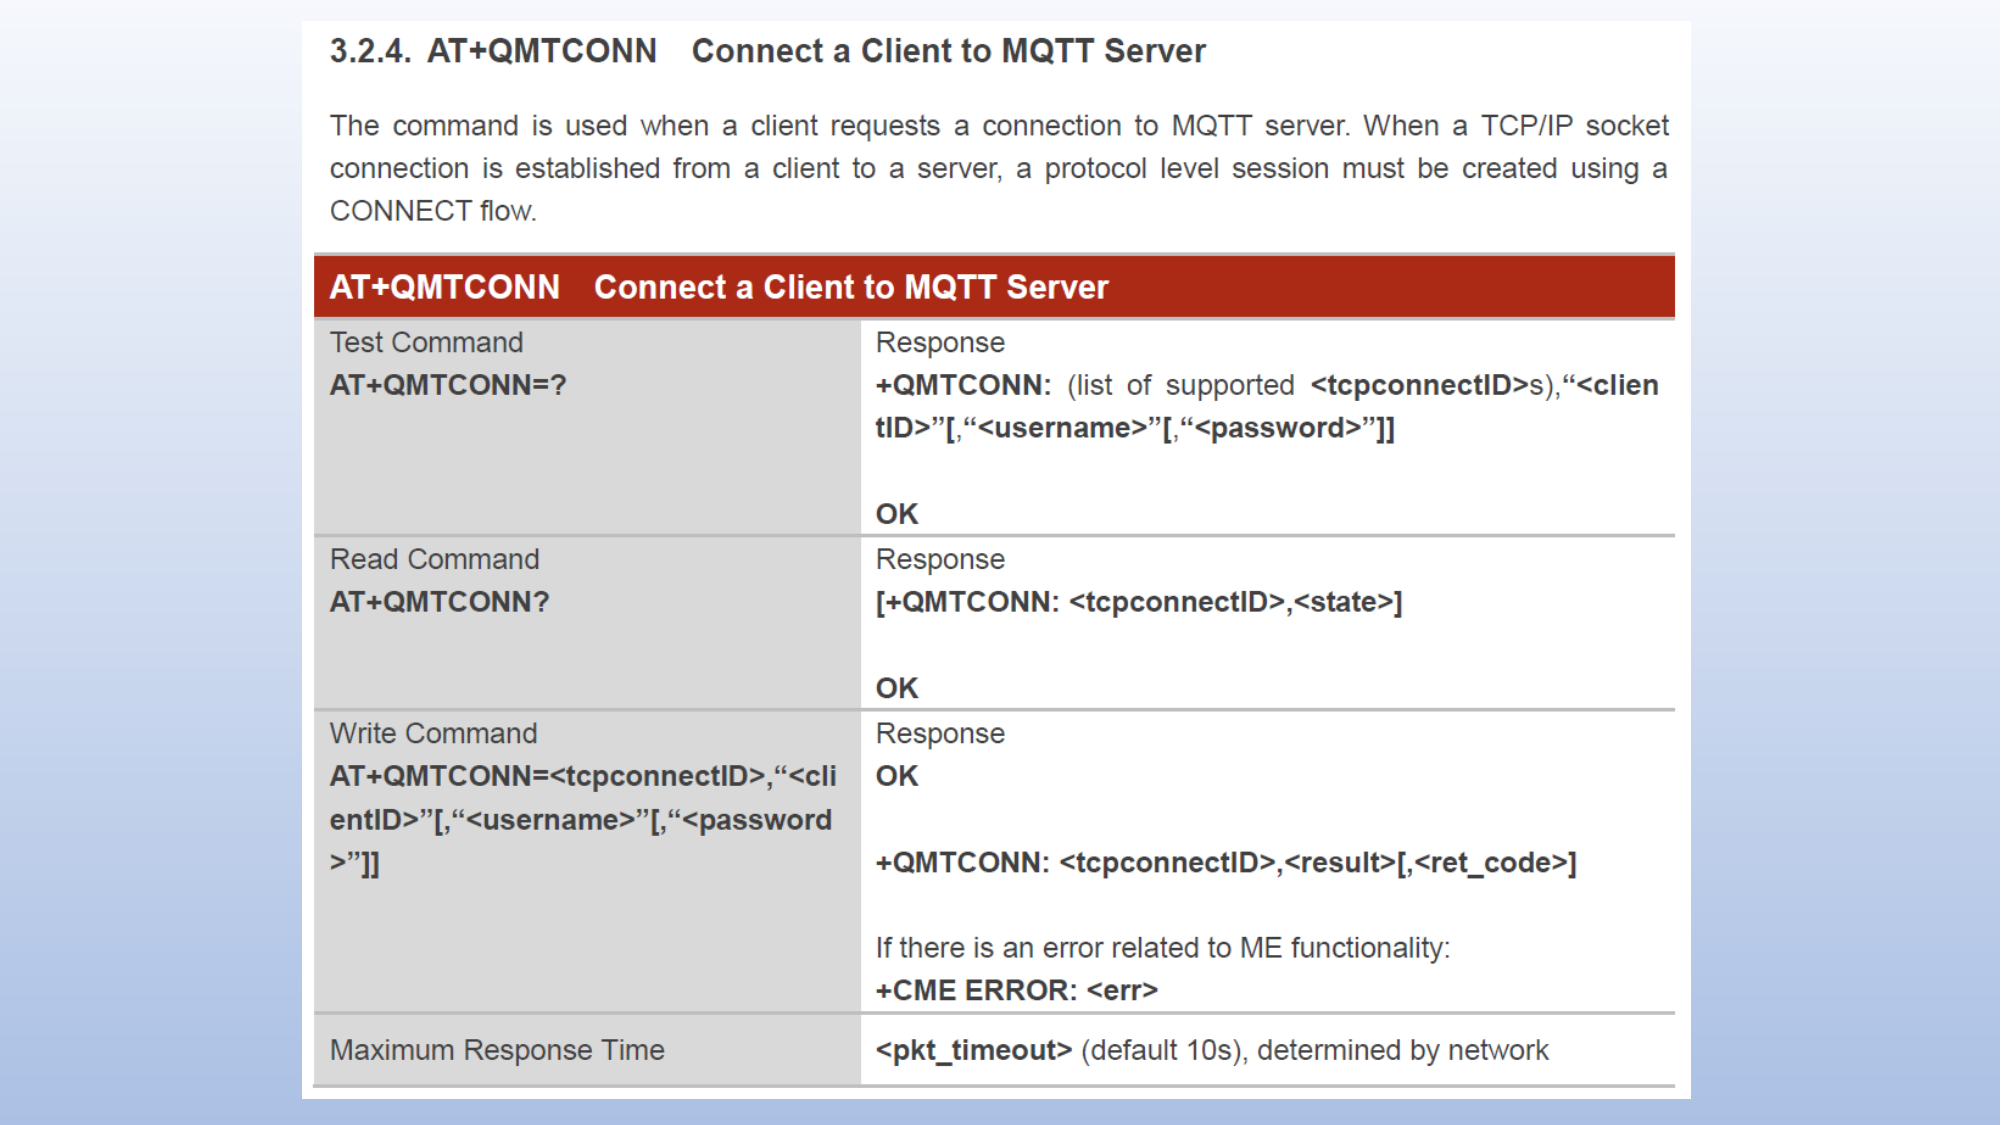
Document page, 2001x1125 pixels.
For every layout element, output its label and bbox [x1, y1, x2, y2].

picture [302, 21, 1691, 1099]
